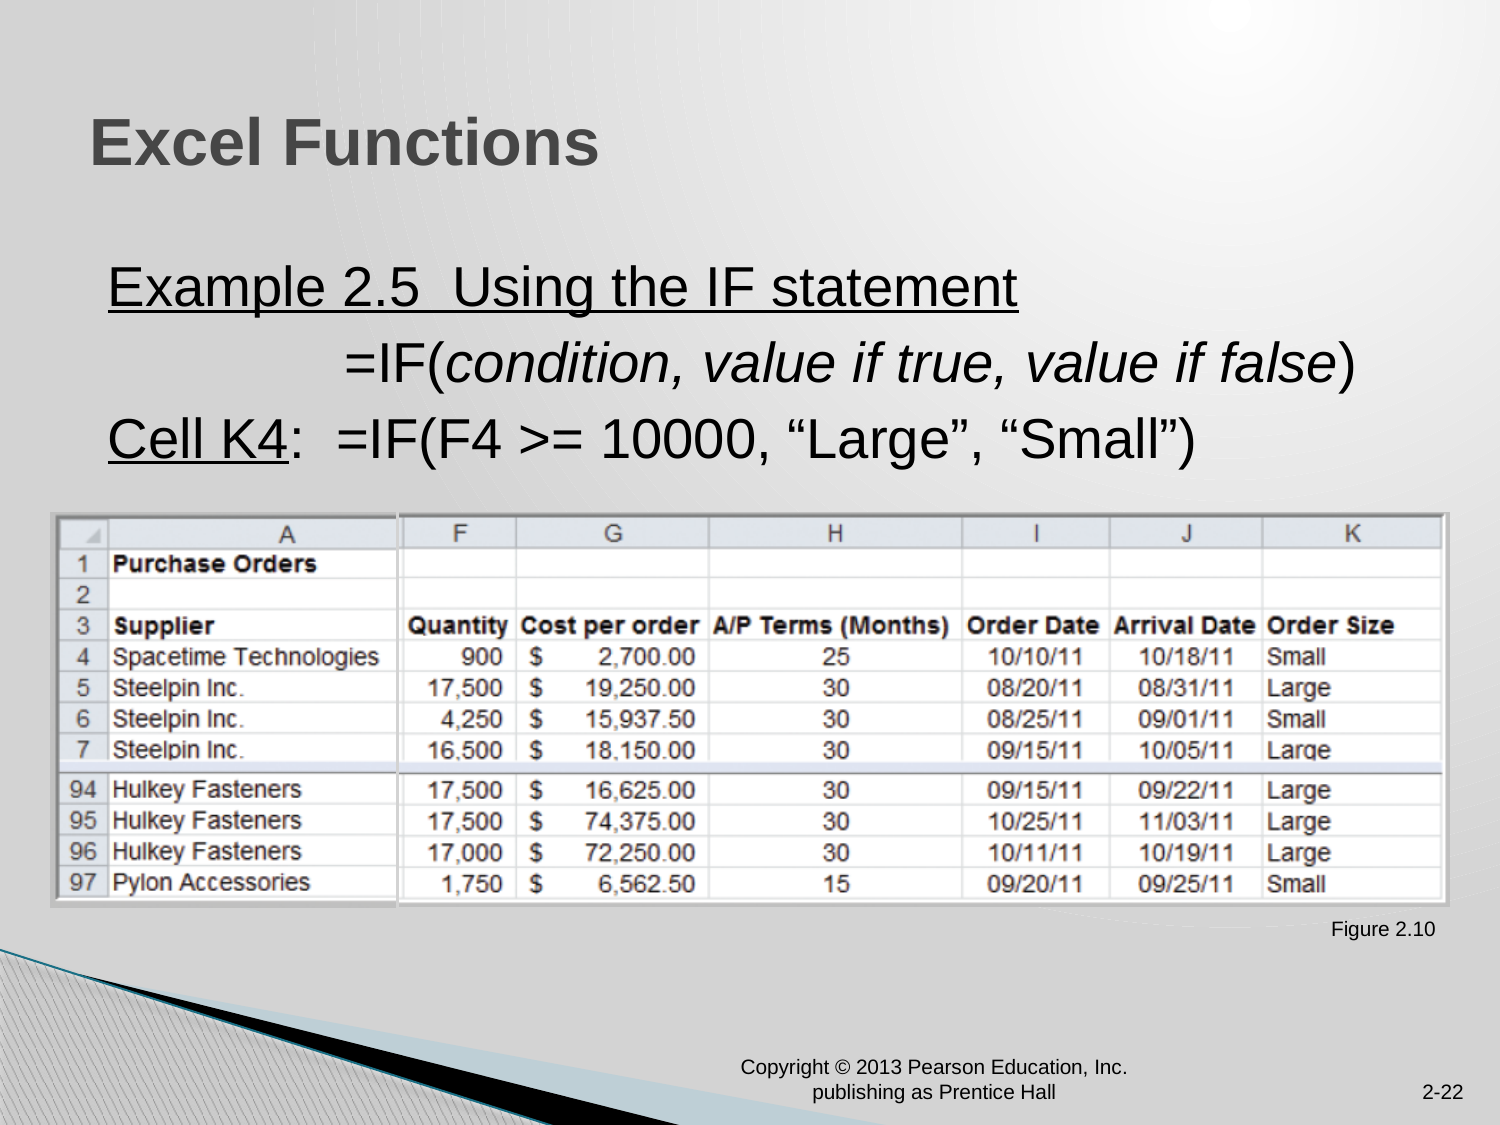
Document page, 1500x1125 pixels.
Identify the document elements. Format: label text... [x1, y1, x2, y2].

title Excel Functions [75, 45, 1425, 233]
footer Copyright © 2013 Pearson Education, Inc. publishing as Prentice Hall [718, 1051, 1150, 1112]
text_box Figure 2.10 [1316, 917, 1451, 948]
list Example 2.5 Using the IF statement =IF(condition, value if true, value if false) Cell K4: =IF(F4 >= 10000, “Large”, “Small”) [74, 242, 1426, 513]
list Example 2.5 Using the IF statement =IF(condition, value if true, value if false) Cell K4: =IF(F4 >= 10000, “Large”, “Small”) [74, 918, 1426, 1038]
picture [49, 512, 396, 908]
picture [399, 512, 1451, 908]
slide_number 2-22 [1362, 1051, 1479, 1112]
